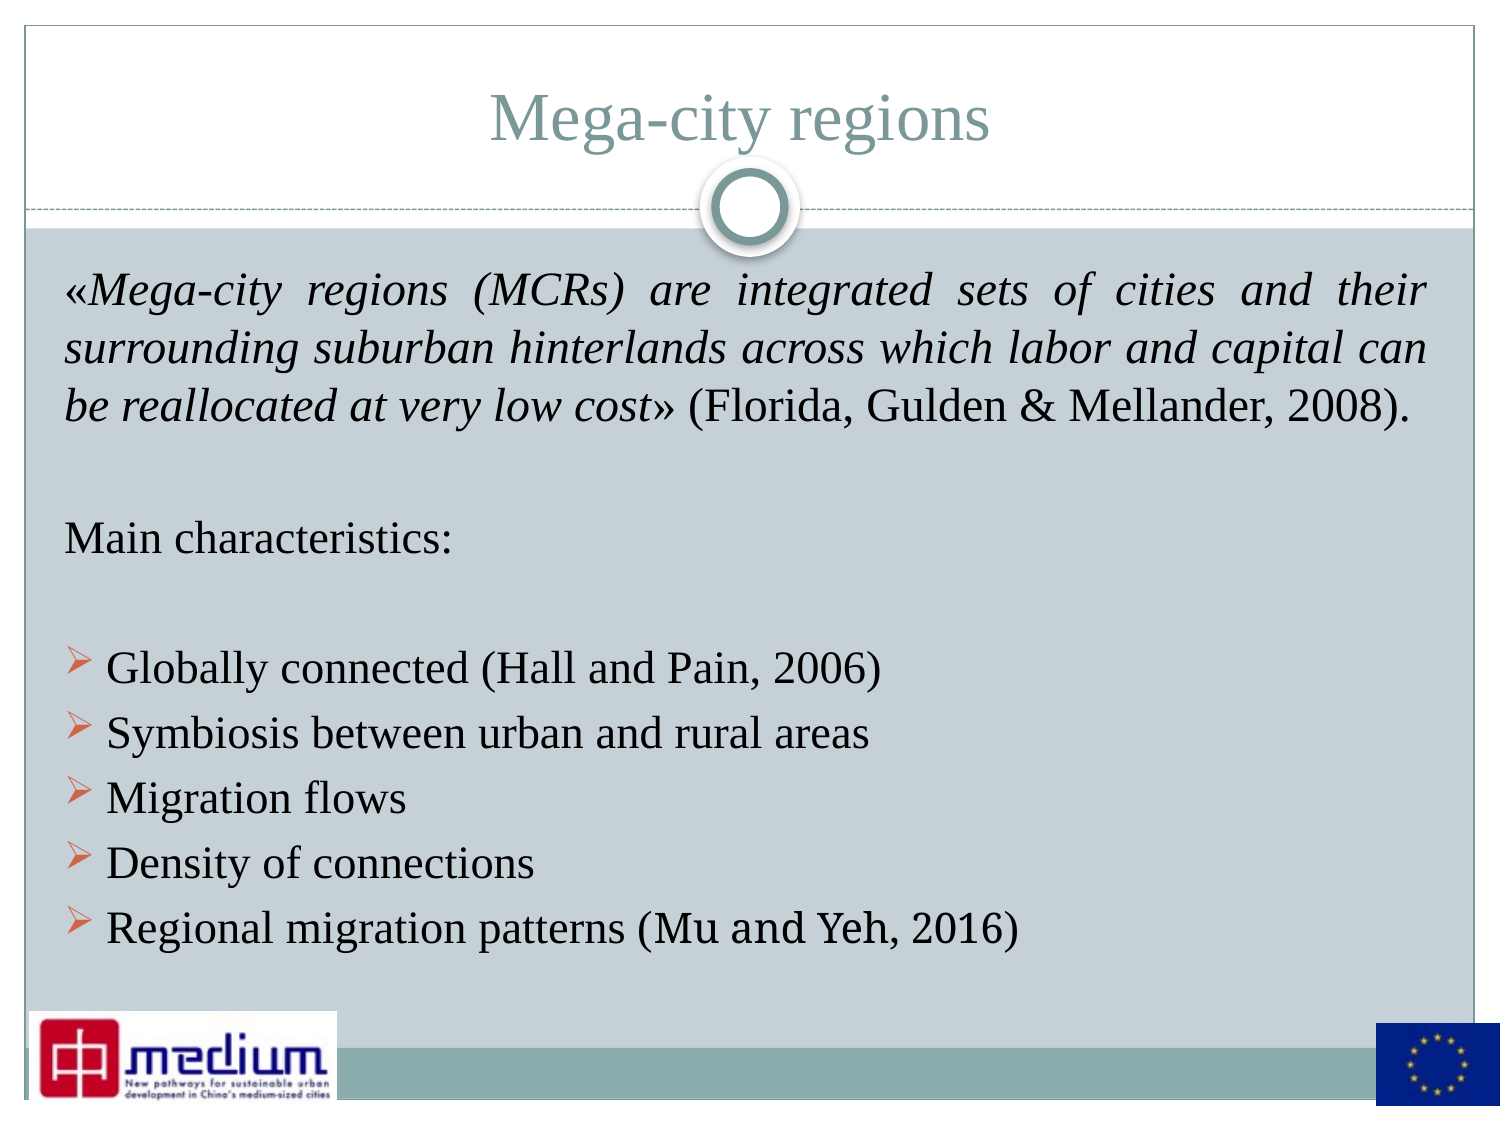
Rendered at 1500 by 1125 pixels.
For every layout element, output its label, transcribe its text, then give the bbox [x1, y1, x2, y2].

title Mega-city regions [49, 37, 1450, 162]
picture [29, 1011, 337, 1106]
list «Mega-city regions (MCRs) are integrated sets of cities and their surrounding suburban hinterlands across which labor and capital can be reallocated at very low cost» (Florida, Gulden & Mellander, 2008). Main characteristics: Globally connected (Hall and Pain, 2006) Symbiosis between urban and rural areas Migration flows Density of connections Regional migration patterns (Mu and Yeh, 2016) [49, 250, 1445, 1001]
picture [1376, 1023, 1500, 1106]
